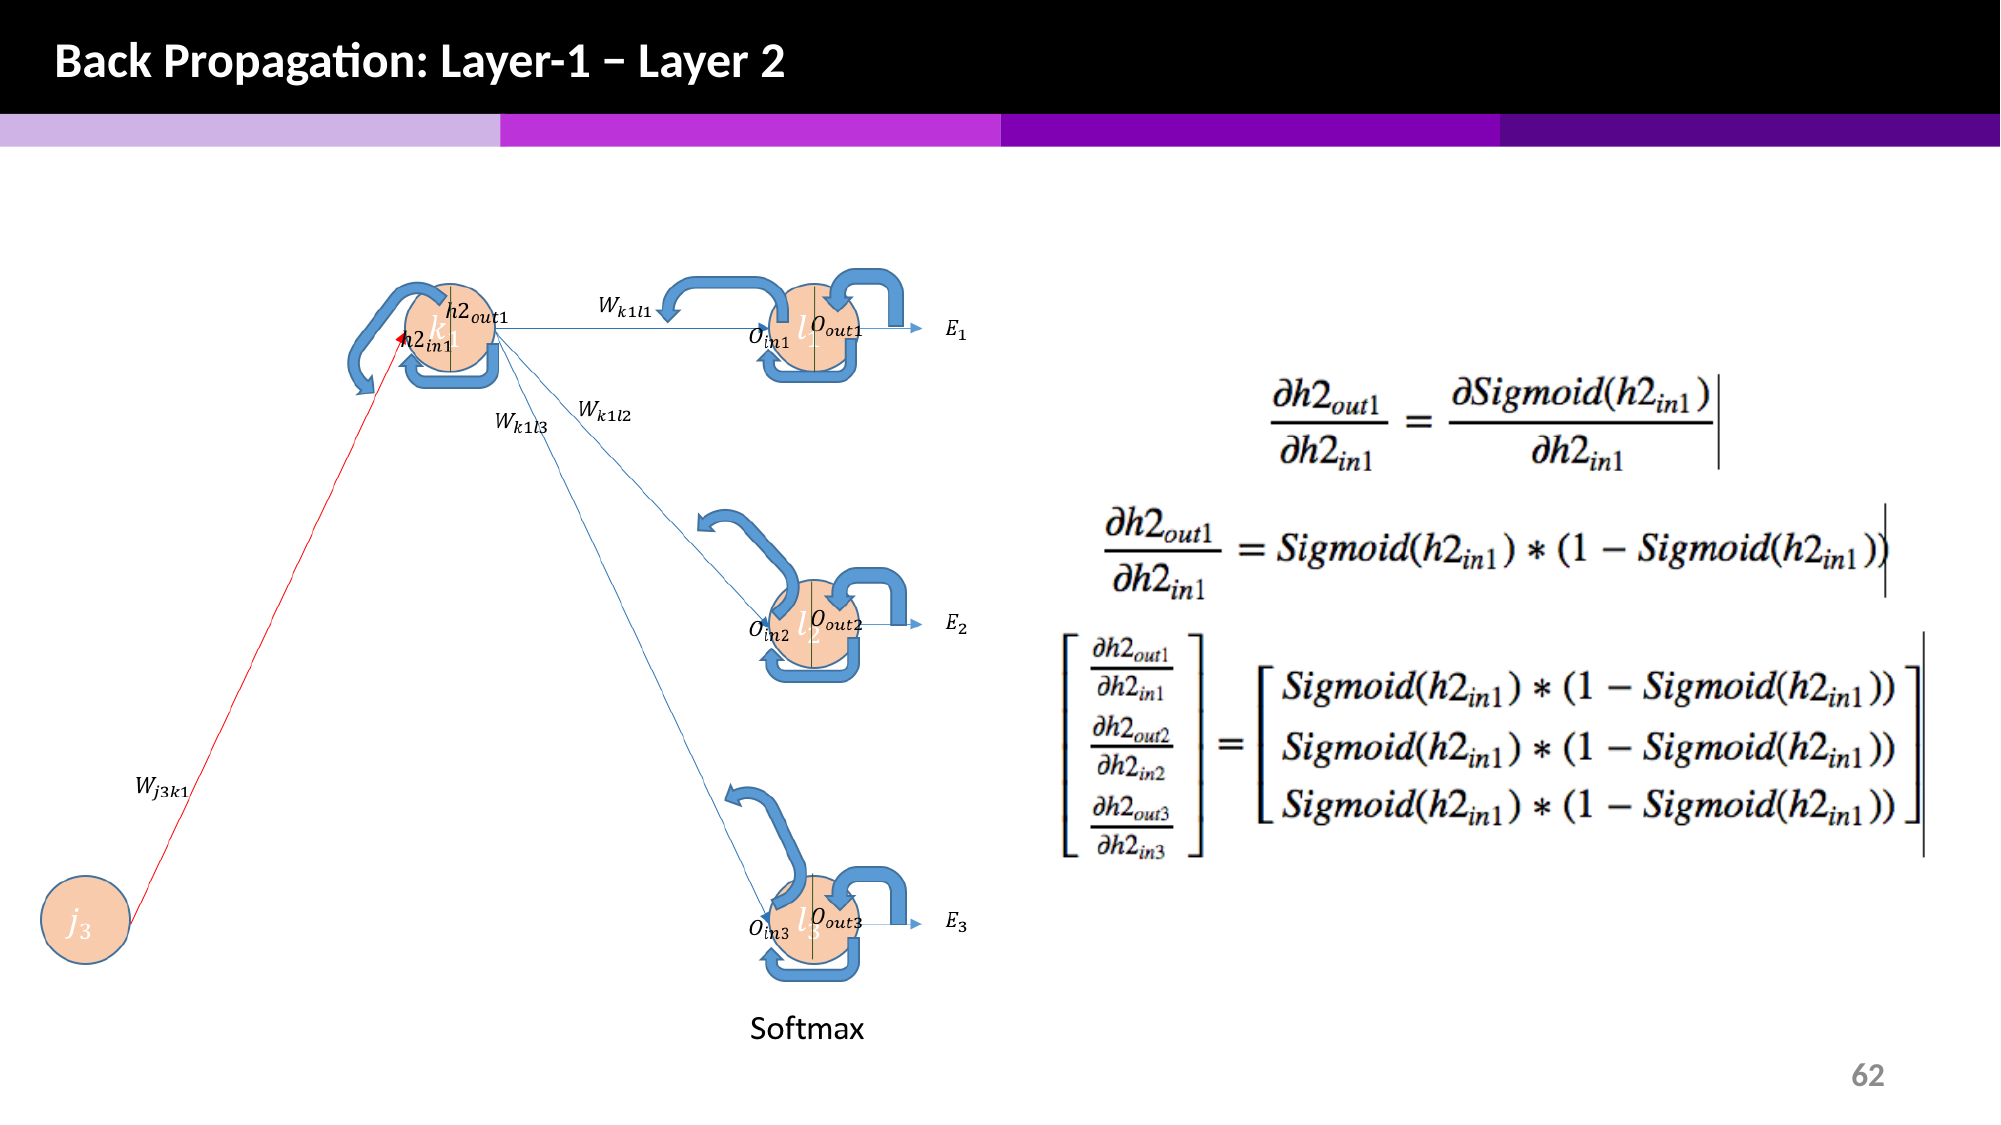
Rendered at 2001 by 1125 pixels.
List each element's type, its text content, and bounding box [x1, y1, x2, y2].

picture [1046, 299, 1985, 914]
picture [24, 203, 1033, 1094]
list Back Propagation: Layer-1 − Layer 2 [39, 1, 1964, 114]
